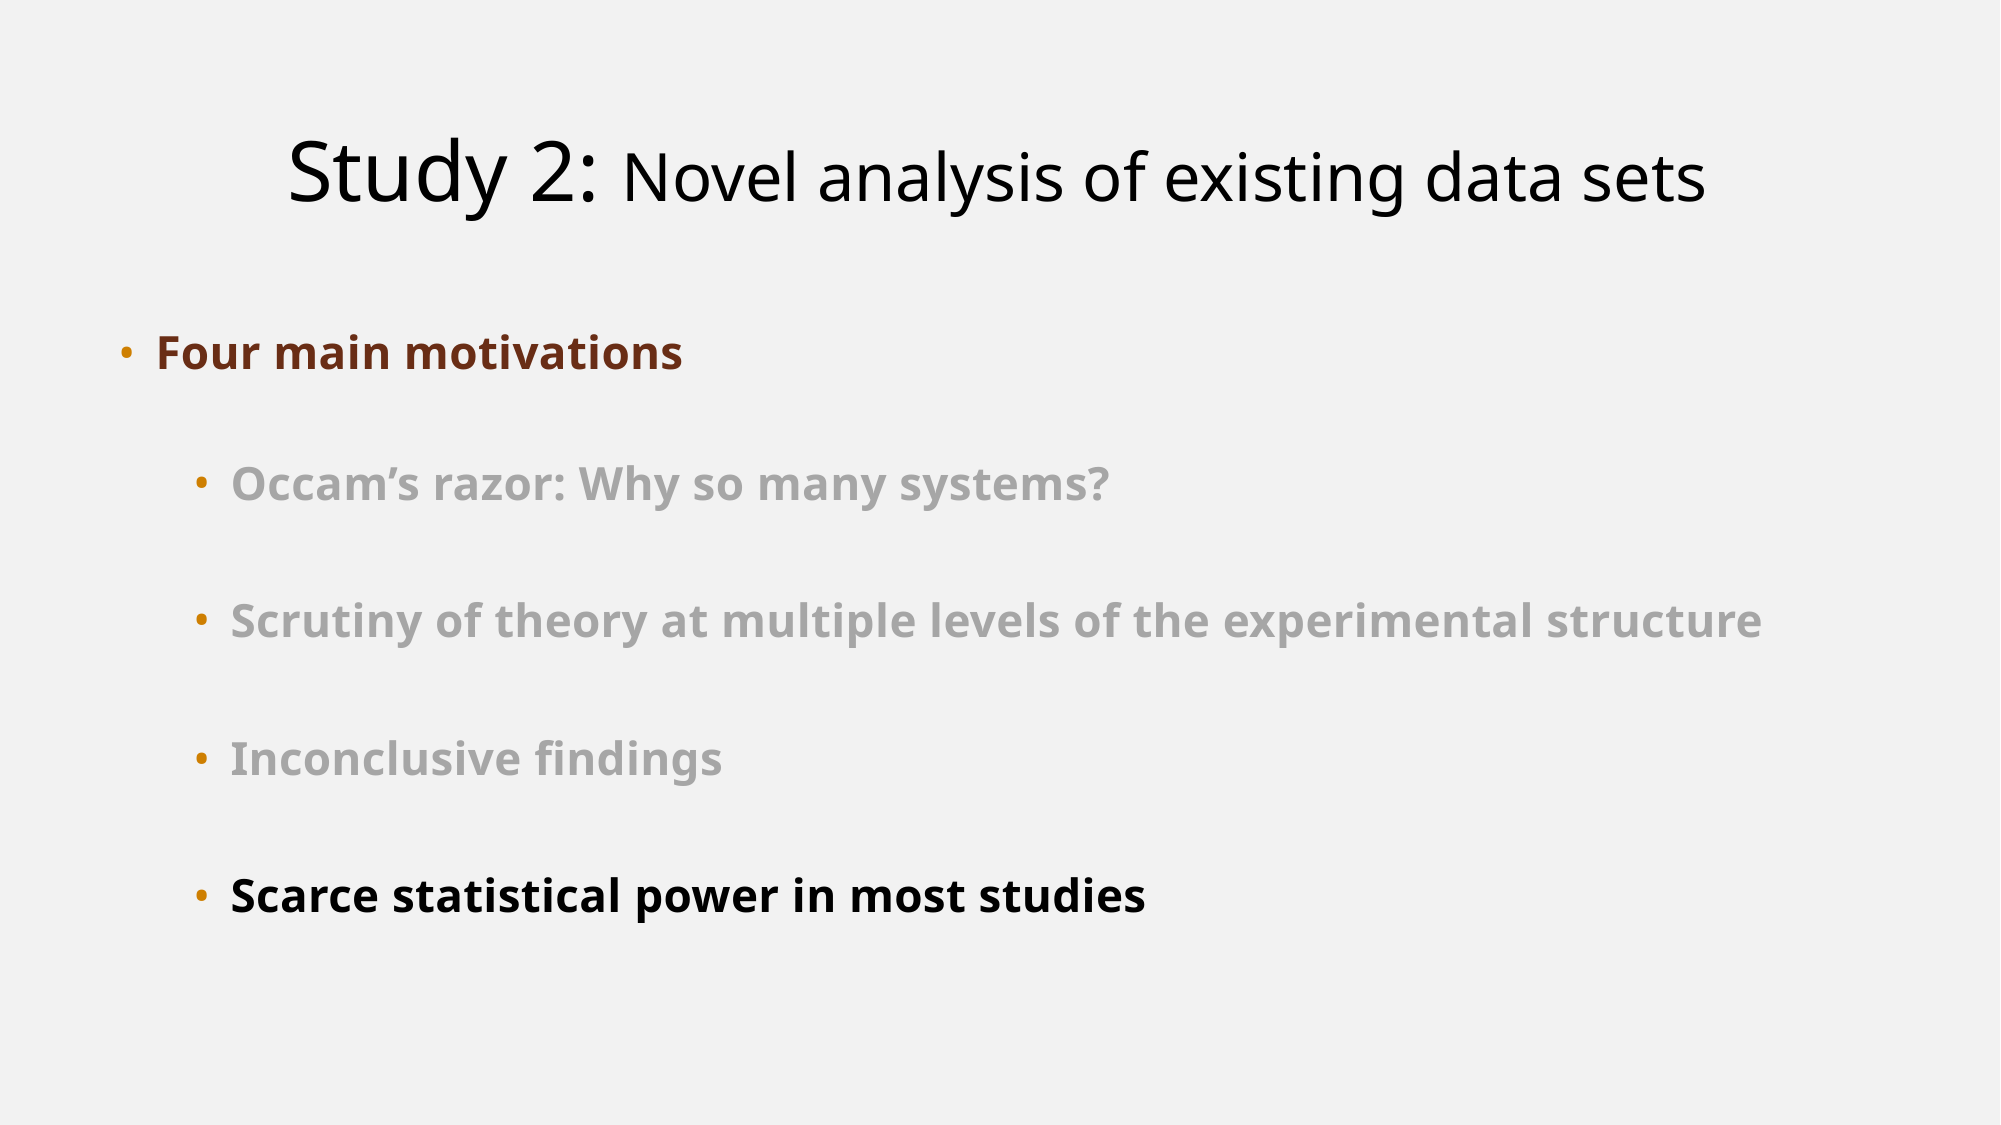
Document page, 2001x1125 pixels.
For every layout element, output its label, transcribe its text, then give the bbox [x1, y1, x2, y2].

title Study 2: Novel analysis of existing data sets [118, 118, 1878, 257]
list Four main motivations Occam’s razor: Why so many systems? Scrutiny of theory at multiple levels of the experimental structure Inconclusive findings Scarce statistical power in most studies [118, 313, 1878, 1007]
